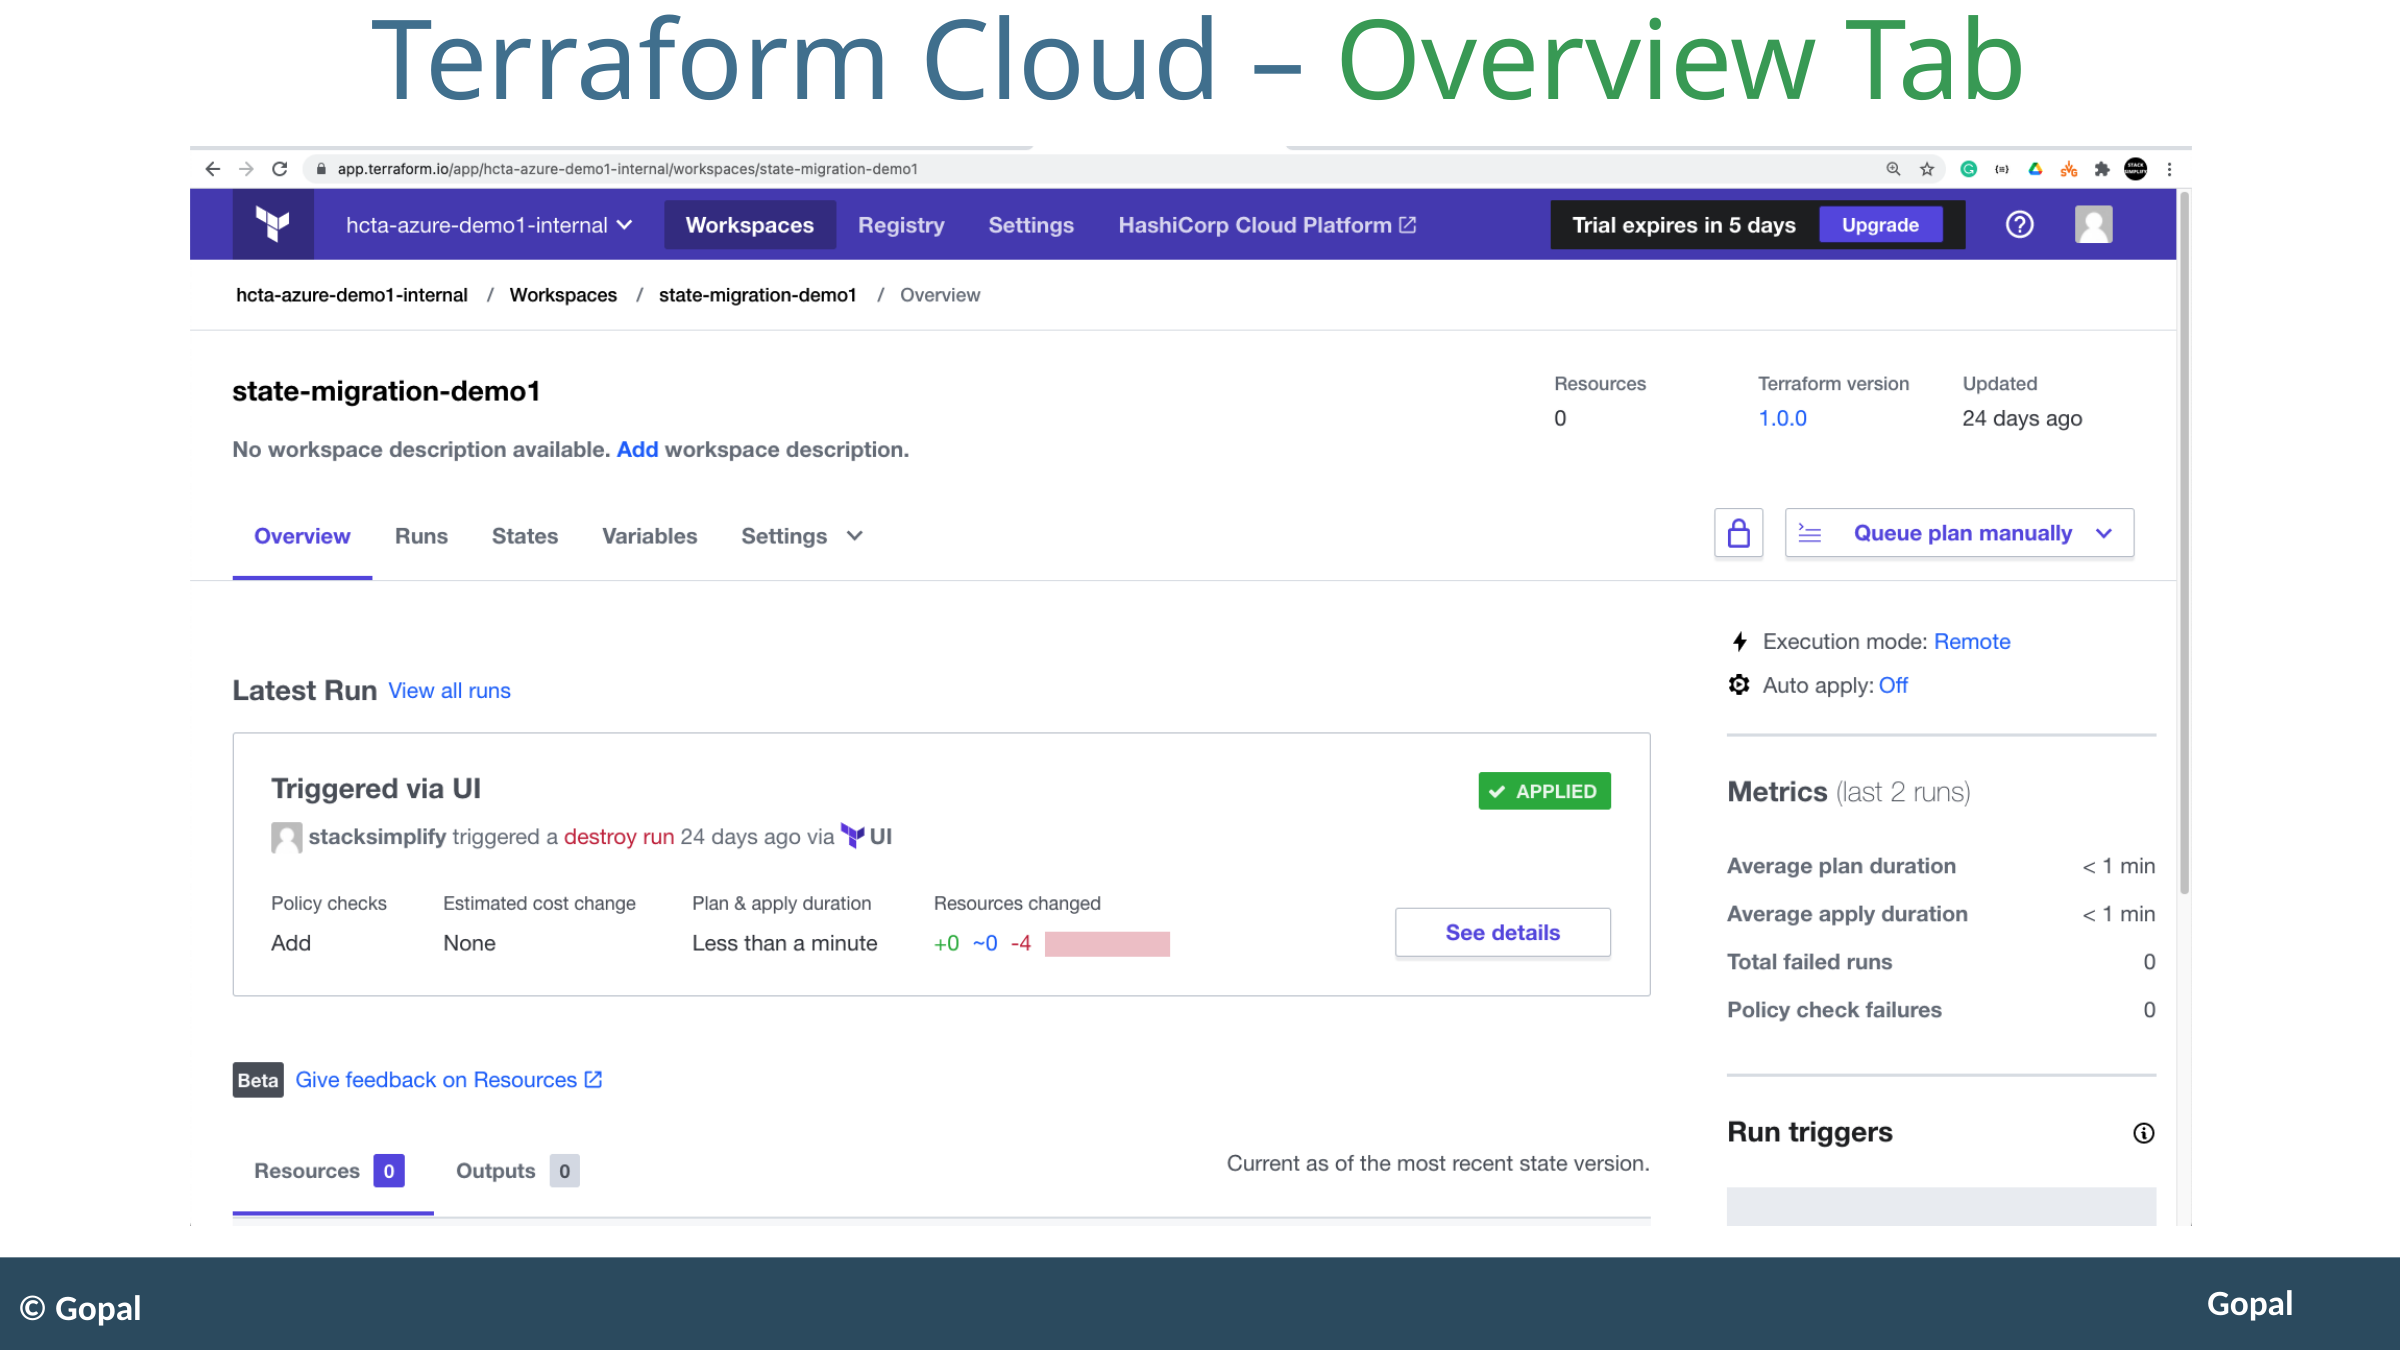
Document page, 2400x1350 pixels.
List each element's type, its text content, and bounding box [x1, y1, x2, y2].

title Terraform Cloud – Overview Tab [165, 0, 2235, 162]
picture [190, 146, 2192, 1226]
footer © Gopal [0, 1269, 810, 1342]
